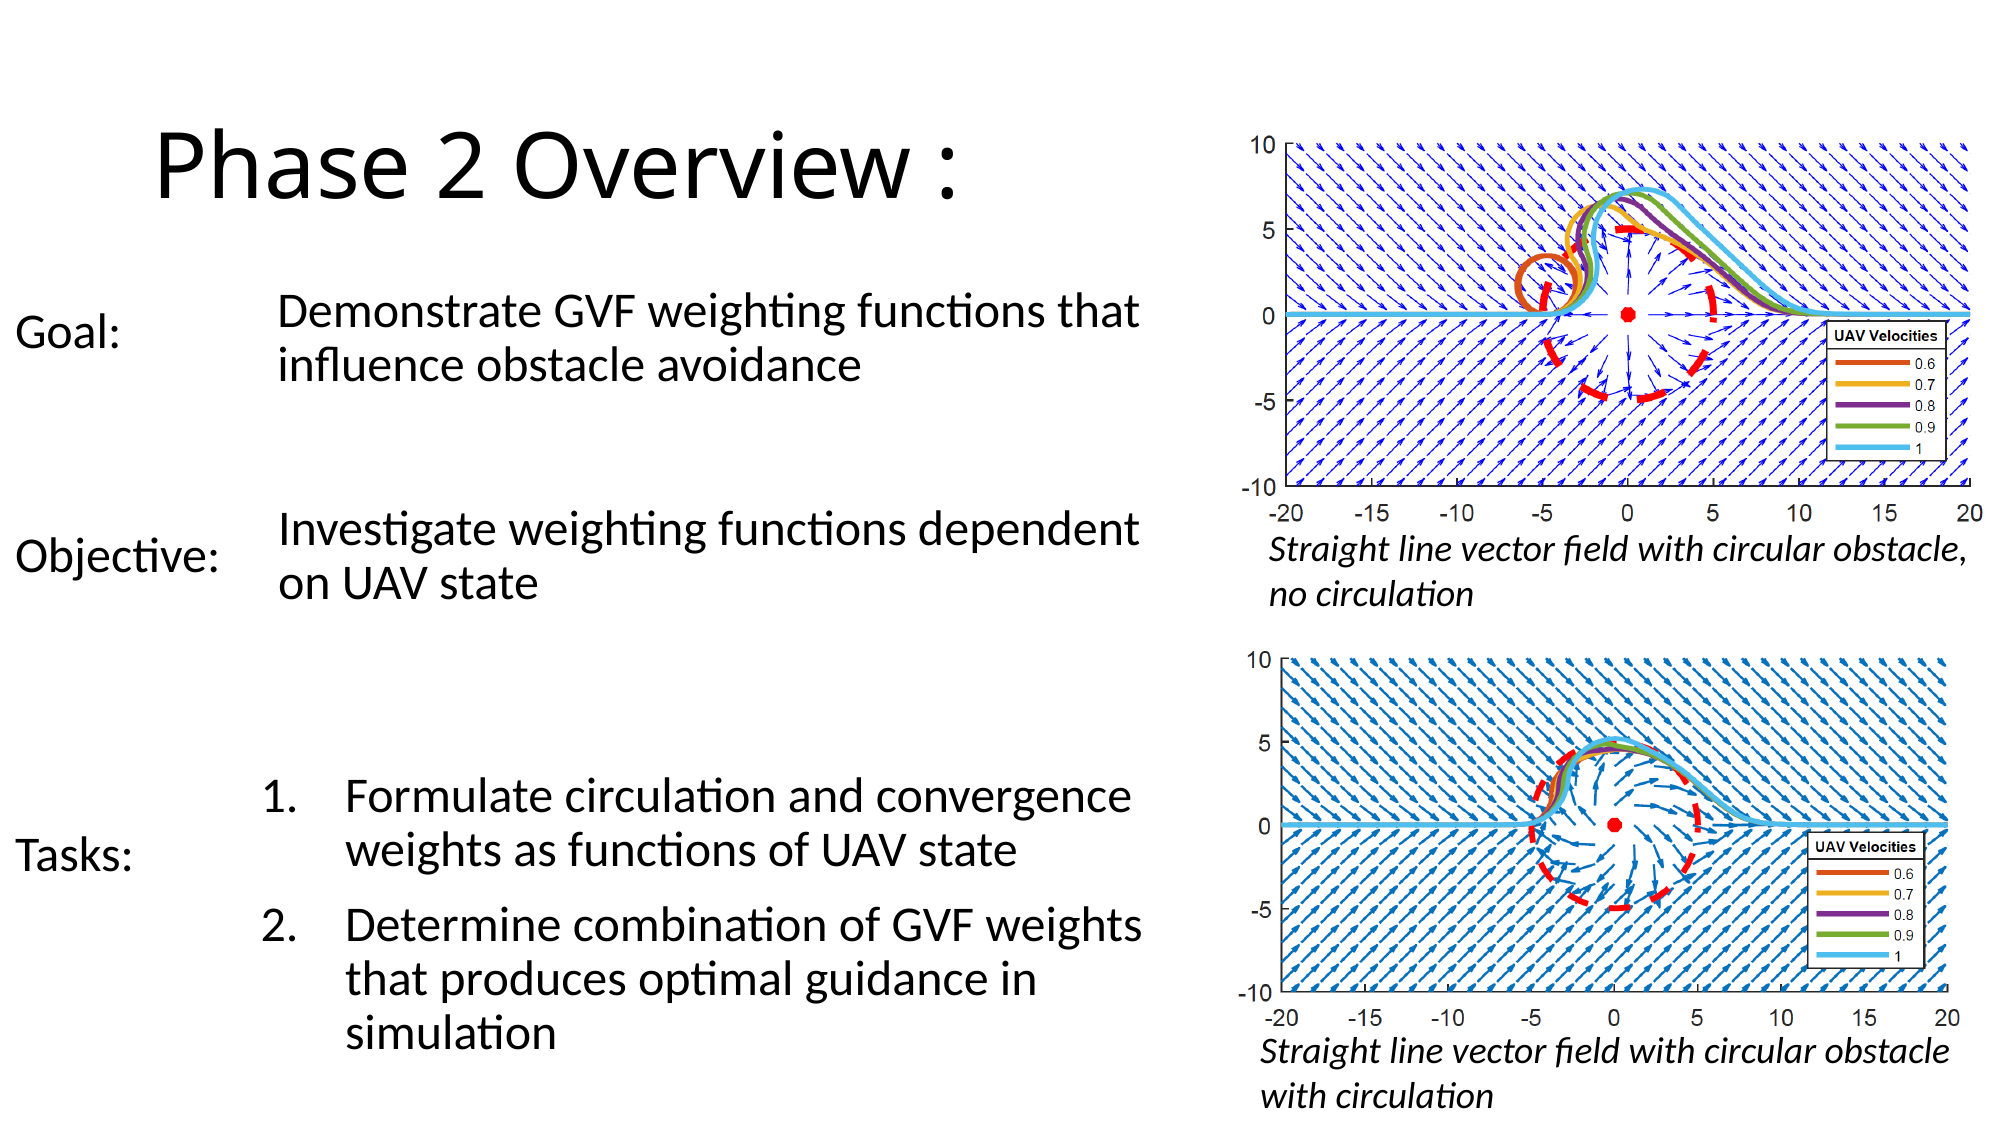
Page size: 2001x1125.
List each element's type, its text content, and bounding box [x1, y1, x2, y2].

text_box Investigate weighting functions dependent on UAV state [263, 494, 1215, 618]
picture [1234, 649, 1961, 1032]
picture [1236, 132, 1985, 528]
title Phase 2 Overview : [137, 59, 1863, 278]
text_box Formulate circulation and convergence weights as functions of UAV state Determine combination of GVF weights that produces optimal guidance in simulation [245, 762, 1237, 1068]
text_box Straight line vector field with circular obstacle, no circulation [1254, 516, 2000, 622]
text_box [780, 527, 1619, 707]
list Goal: Objective: Tasks: [0, 297, 439, 1012]
text_box Demonstrate GVF weighting functions that influence obstacle avoidance [262, 277, 1236, 495]
text_box Straight line vector field with circular obstacle with circulation [1245, 1018, 1992, 1124]
